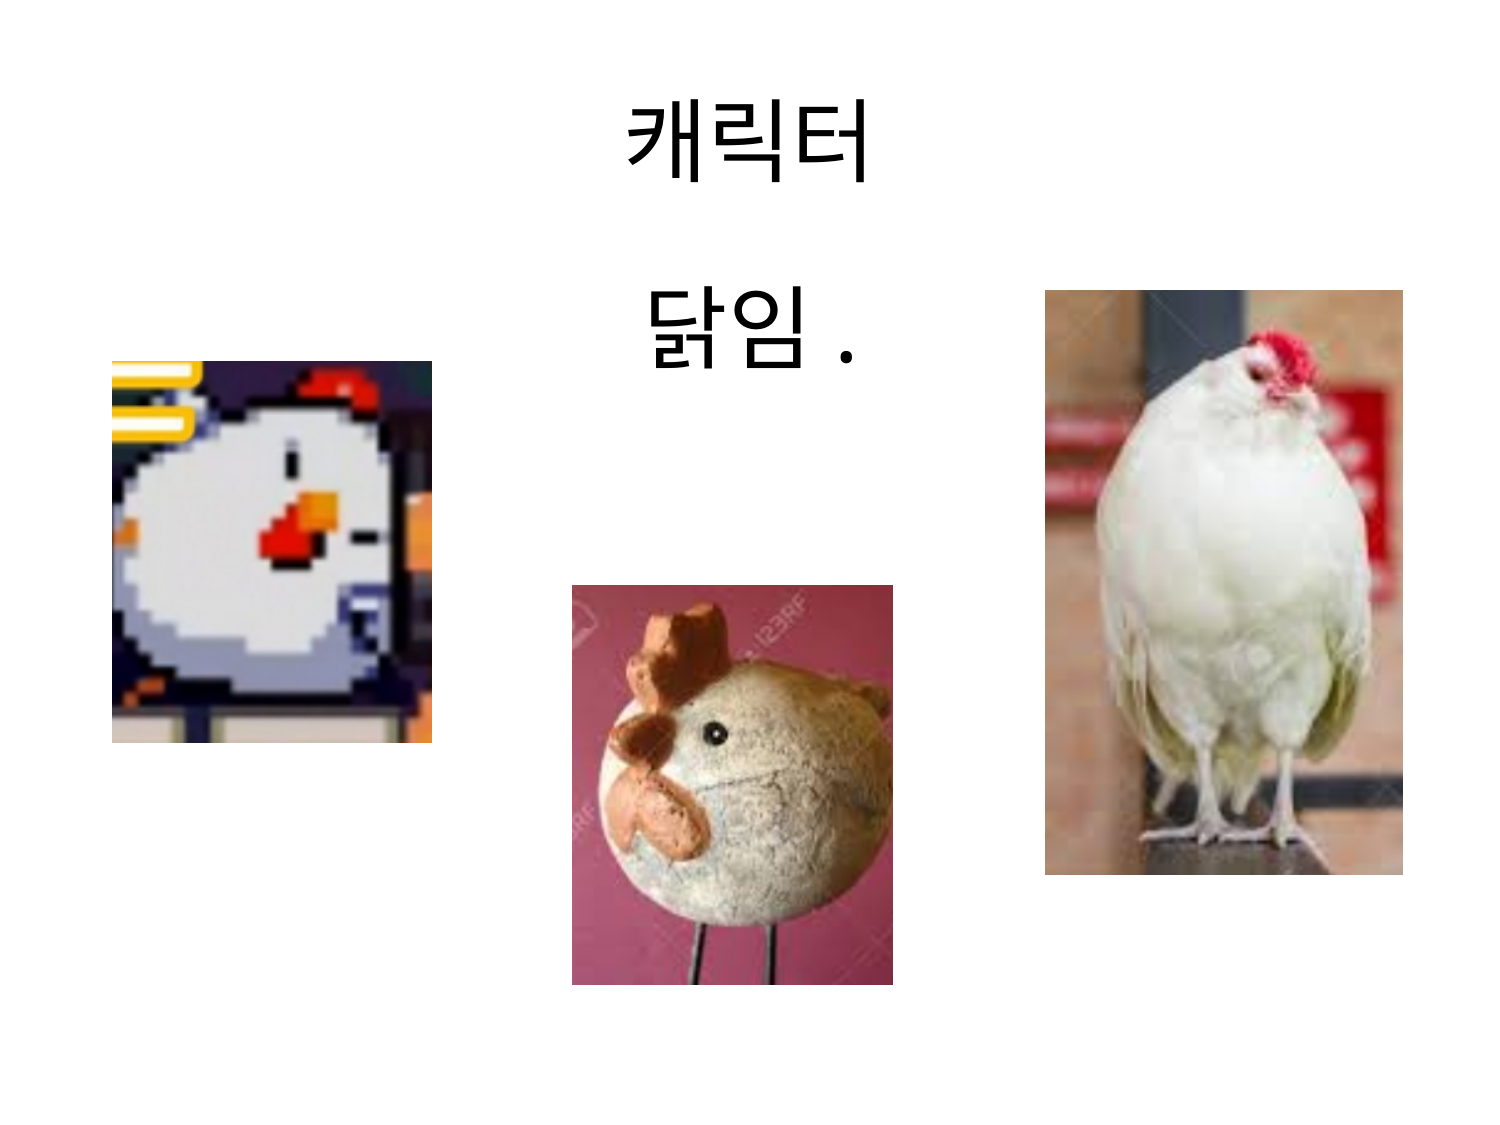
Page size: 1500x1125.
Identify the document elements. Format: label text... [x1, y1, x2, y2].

title 캐릭터 [75, 45, 1425, 233]
text_box 닭임. [76, 231, 1427, 420]
picture [572, 585, 894, 985]
picture [1045, 290, 1404, 875]
picture [111, 361, 432, 743]
